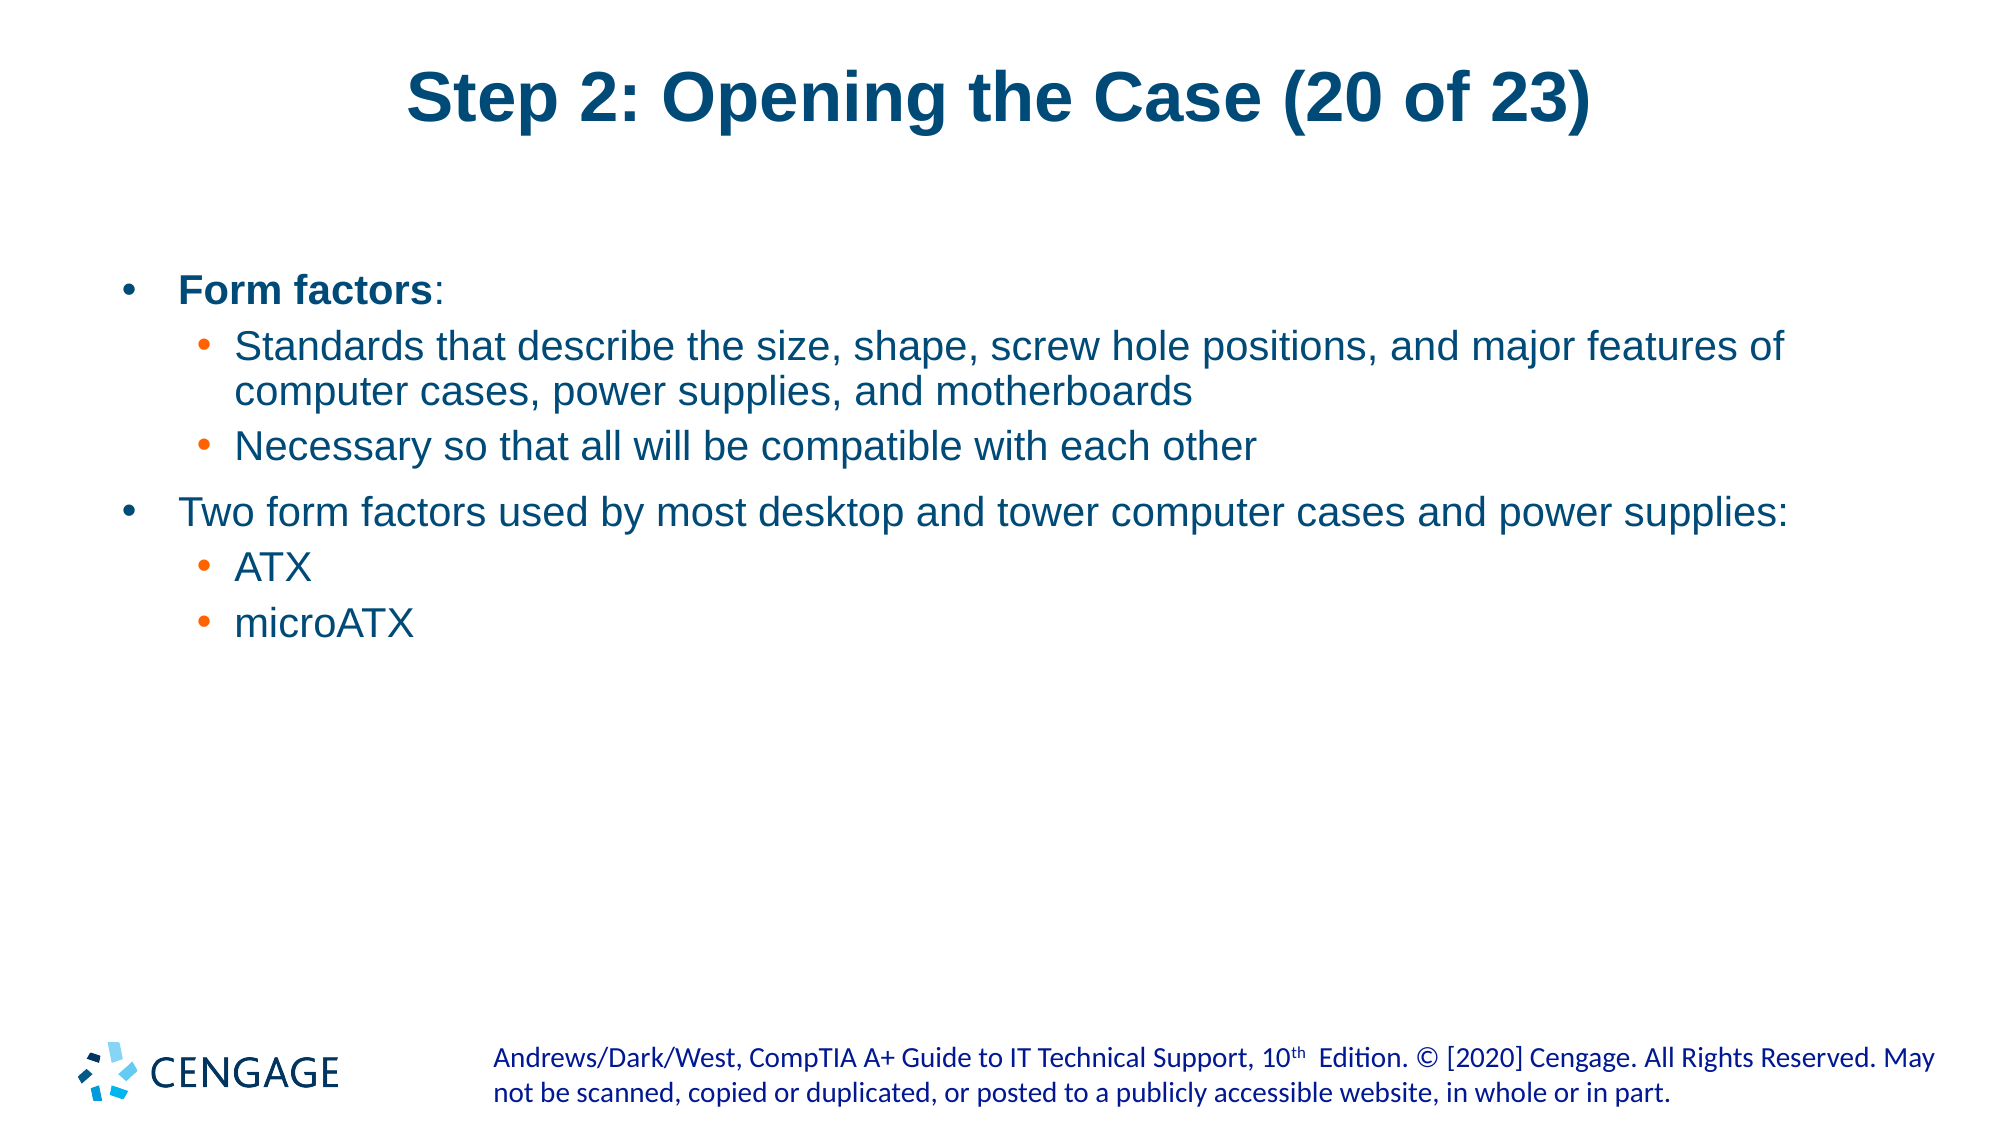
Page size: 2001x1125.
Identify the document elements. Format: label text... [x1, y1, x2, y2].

list Form factors: Standards that describe the size, shape, screw hole positions, and major features of computer cases, power supplies, and motherboards Necessary so that all will be compatible with each other Two form factors used by most desktop and tower computer cases and power supplies: ATX microATX [121, 268, 1880, 990]
title Step 2: Opening the Case (20 of 23) [137, 59, 1863, 171]
picture [78, 1042, 338, 1101]
